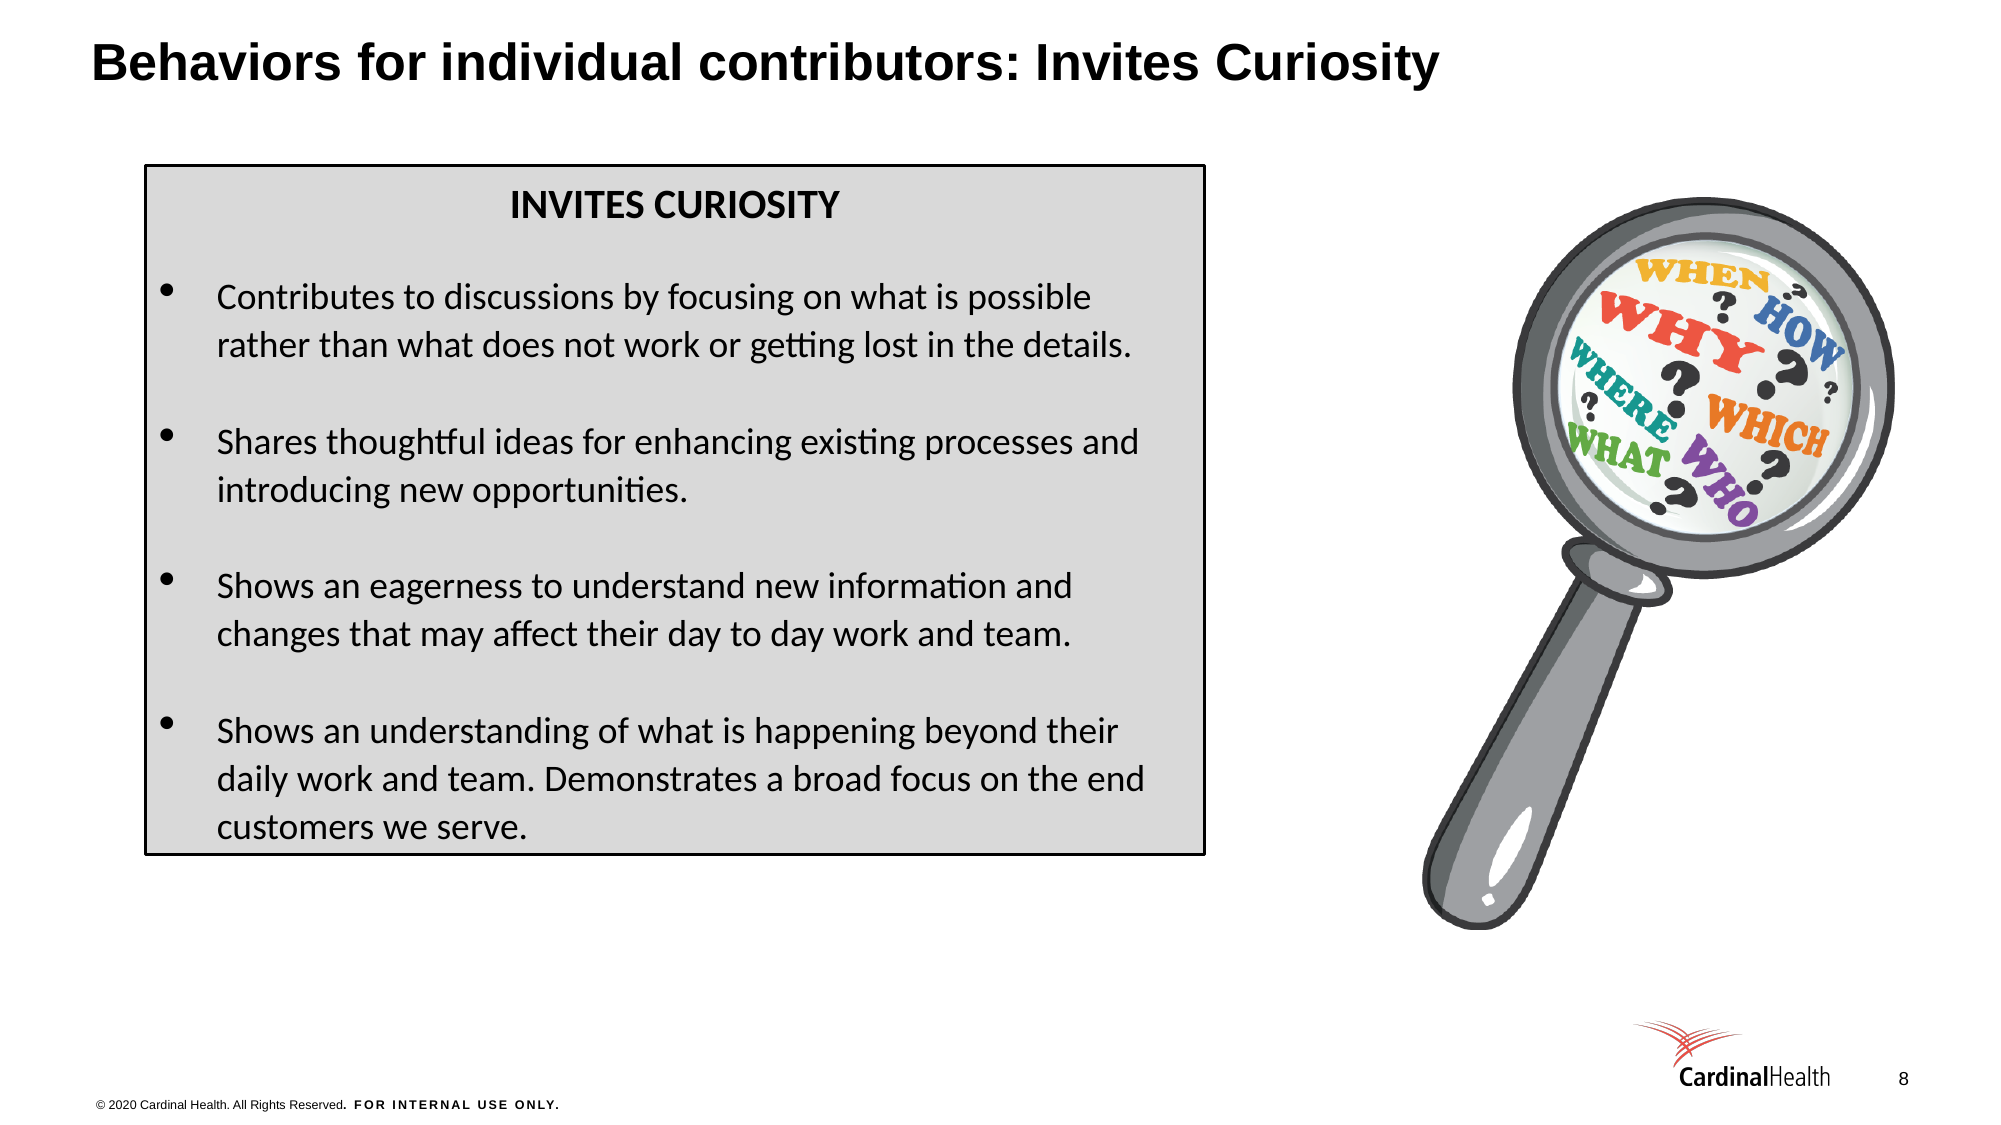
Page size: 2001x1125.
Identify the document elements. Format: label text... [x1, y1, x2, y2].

picture [1631, 1018, 1831, 1088]
picture [1420, 195, 1895, 930]
text_box INVITES CURIOSITY Contributes to discussions by focusing on what is possible rather than what does not work or getting lost in the details. Shares thoughtful ideas for enhancing existing processes and introducing new opportunities. Shows an eagerness to understand new information and changes that may affect their day to day work and team. Shows an understanding of what is happening beyond their daily work and team. Demonstrates a broad focus on the end customers we serve. [145, 165, 1205, 855]
title Behaviors for individual contributors: Invites Curiosity [91, 28, 1909, 92]
